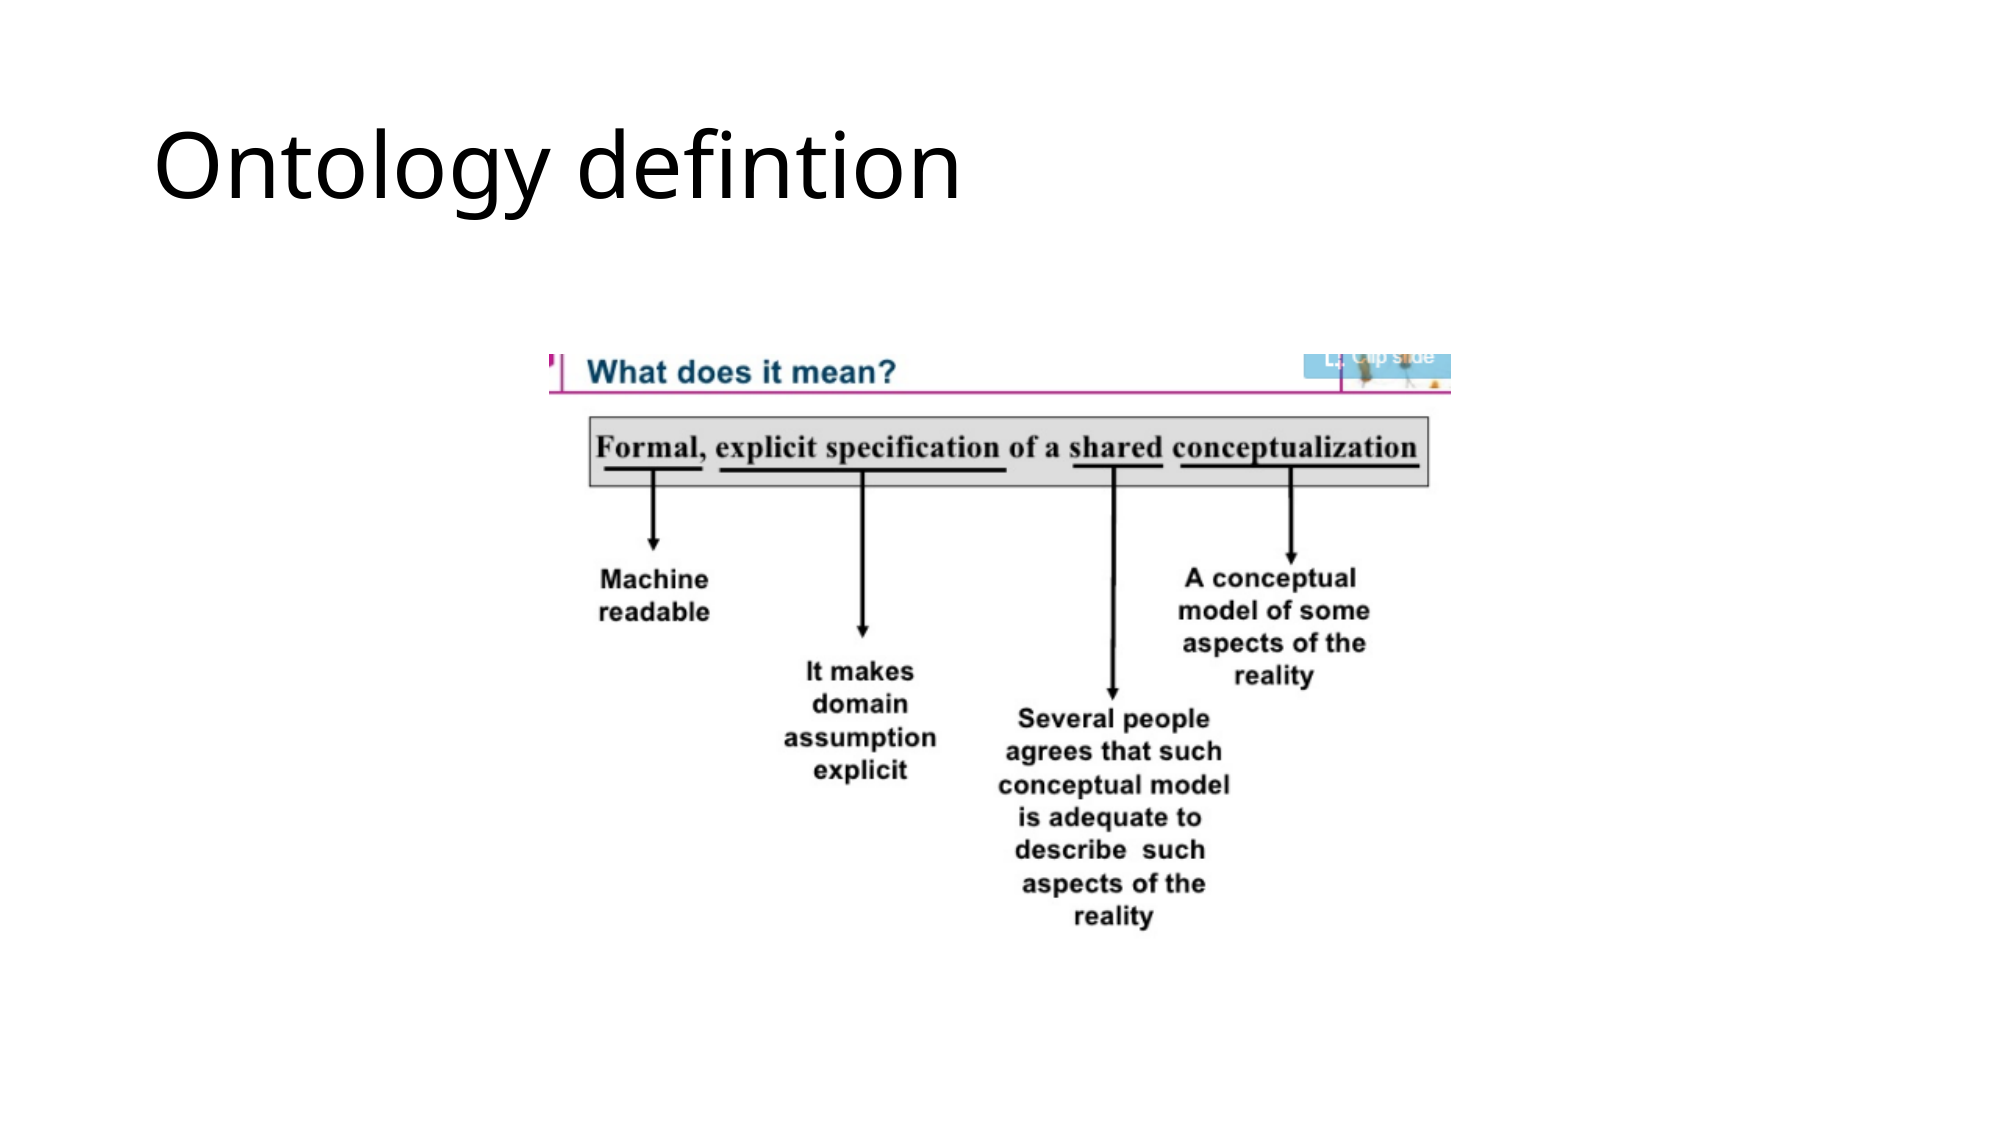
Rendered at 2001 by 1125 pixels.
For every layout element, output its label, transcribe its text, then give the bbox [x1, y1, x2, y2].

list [549, 354, 1451, 959]
title Ontology defintion [137, 59, 1863, 278]
